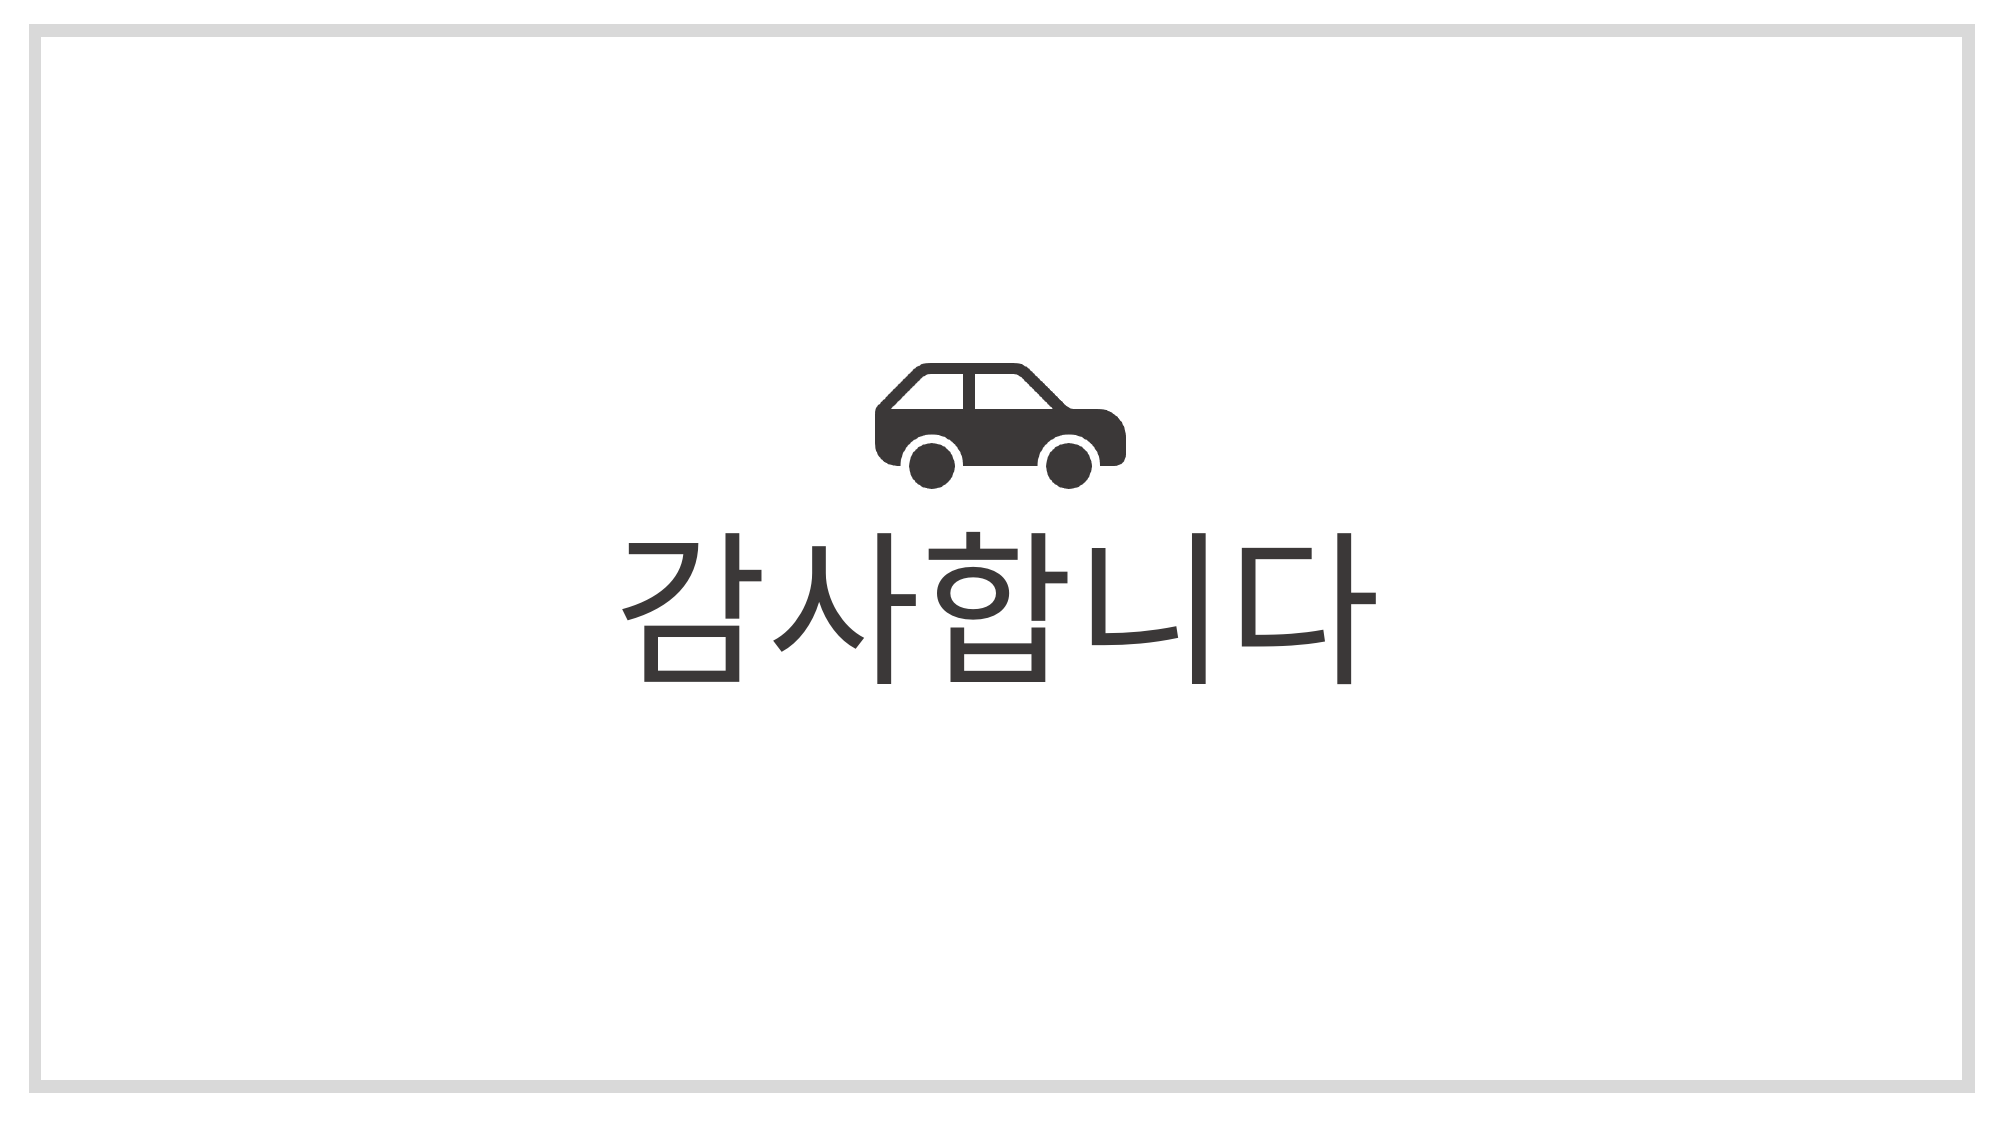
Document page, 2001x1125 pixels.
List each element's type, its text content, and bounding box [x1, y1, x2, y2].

text_box 감사합니다 [547, 497, 1449, 712]
picture [863, 288, 1137, 563]
text_box [34, 29, 1969, 1088]
